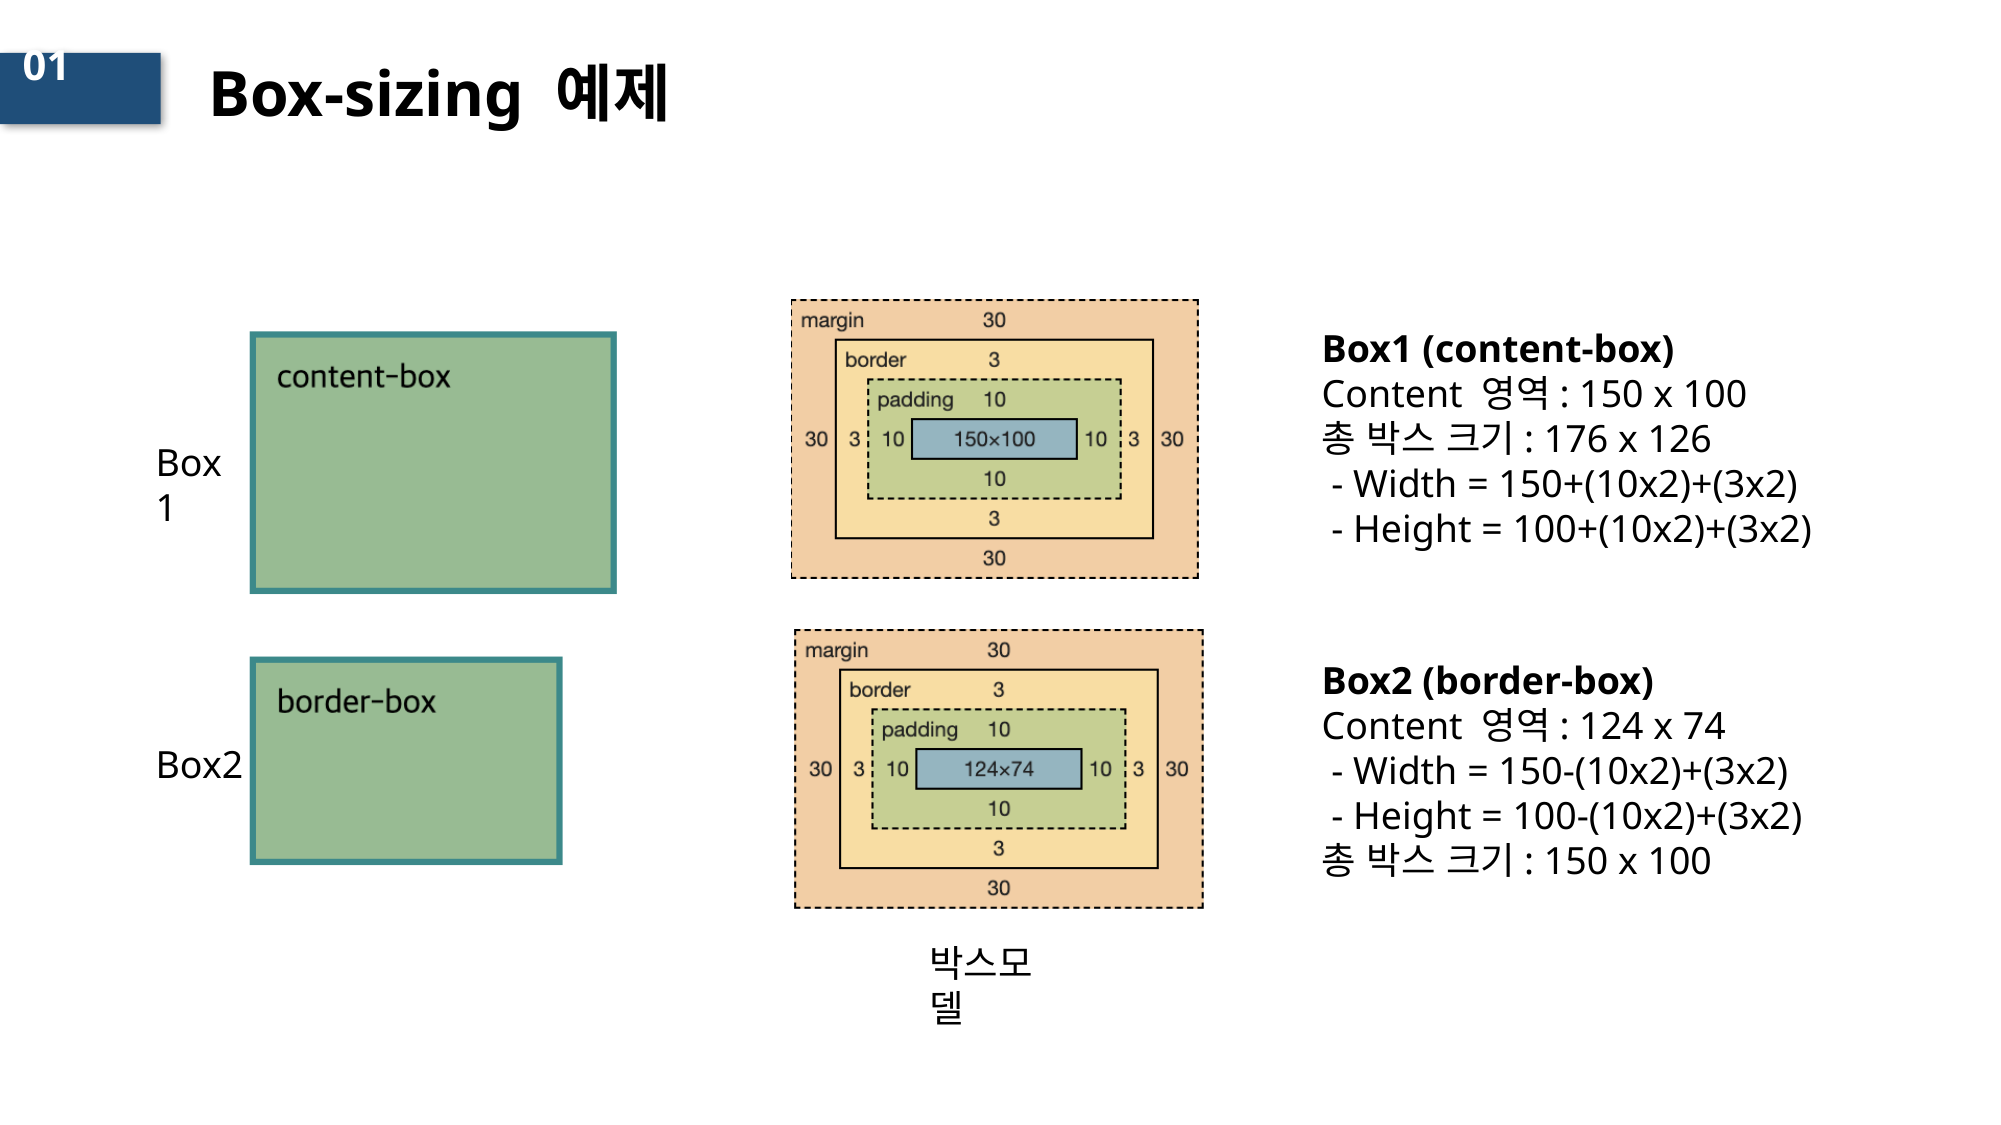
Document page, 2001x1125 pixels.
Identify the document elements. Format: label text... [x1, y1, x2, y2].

picture [791, 299, 1200, 579]
text_box Box1 (content-box) Content 영역: 150 x 100 총 박스 크기: 176 x 126 - Width = 150+(10x2)+(3x2) - Height = 100+(10x2)+(3x2) [1306, 317, 1854, 558]
text_box Box2 (border-box) Content 영역: 124 x 74 - Width = 150-(10x2)+(3x2) - Height = 100-(10x2)+(3x2) 총 박스 크기: 150 x 100 [1306, 649, 1854, 890]
text_box 01 [0, 52, 162, 125]
title Box-sizing 예제 [193, 44, 1335, 148]
text_box Box1 [140, 431, 183, 537]
text_box 박스모델 [914, 932, 1078, 1038]
picture [791, 629, 1209, 913]
text_box Box2 [140, 733, 183, 794]
picture [183, 273, 717, 986]
